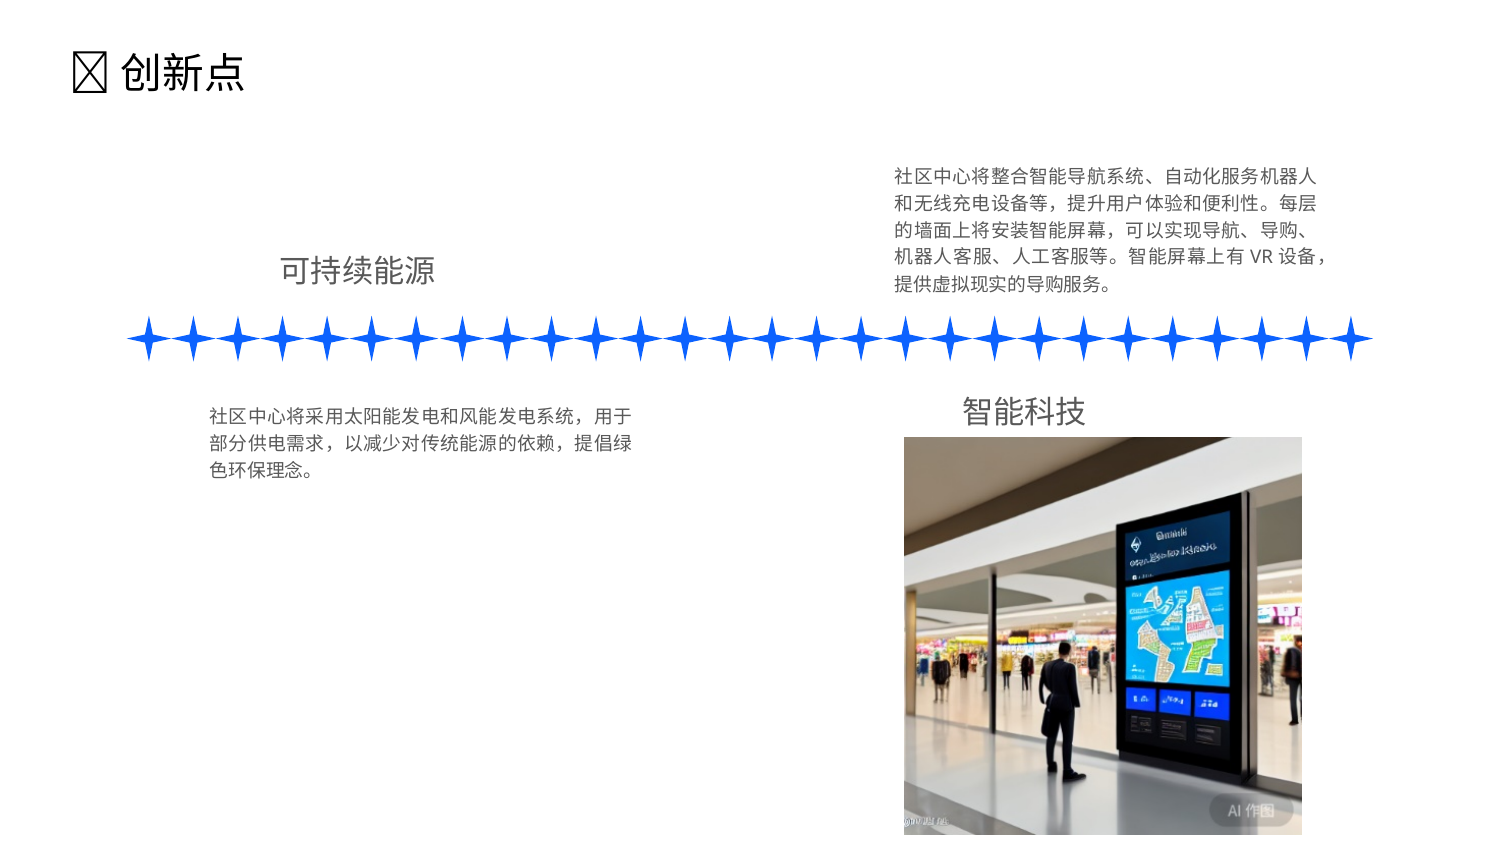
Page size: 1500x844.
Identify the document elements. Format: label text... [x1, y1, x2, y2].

text_box 可持续能源 [264, 243, 577, 297]
text_box 智能科技 [947, 384, 1259, 436]
text_box 💡创新点 [54, 39, 262, 104]
text_box 社区中心将采用太阳能发电和风能发电系统，用于部分供电需求，以减少对传统能源的依赖，提倡绿色环保理念。 [195, 392, 647, 489]
picture [904, 437, 1302, 835]
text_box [126, 315, 1374, 362]
text_box 社区中心将整合智能导航系统、自动化服务机器人和无线充电设备等，提升用户体验和便利性。每层的墙面上将安装智能屏幕，可以实现导航、导购、机器人客服、人工客服等。智能屏幕上有VR设备，提供虚拟现实的导购服务。 [880, 152, 1332, 303]
